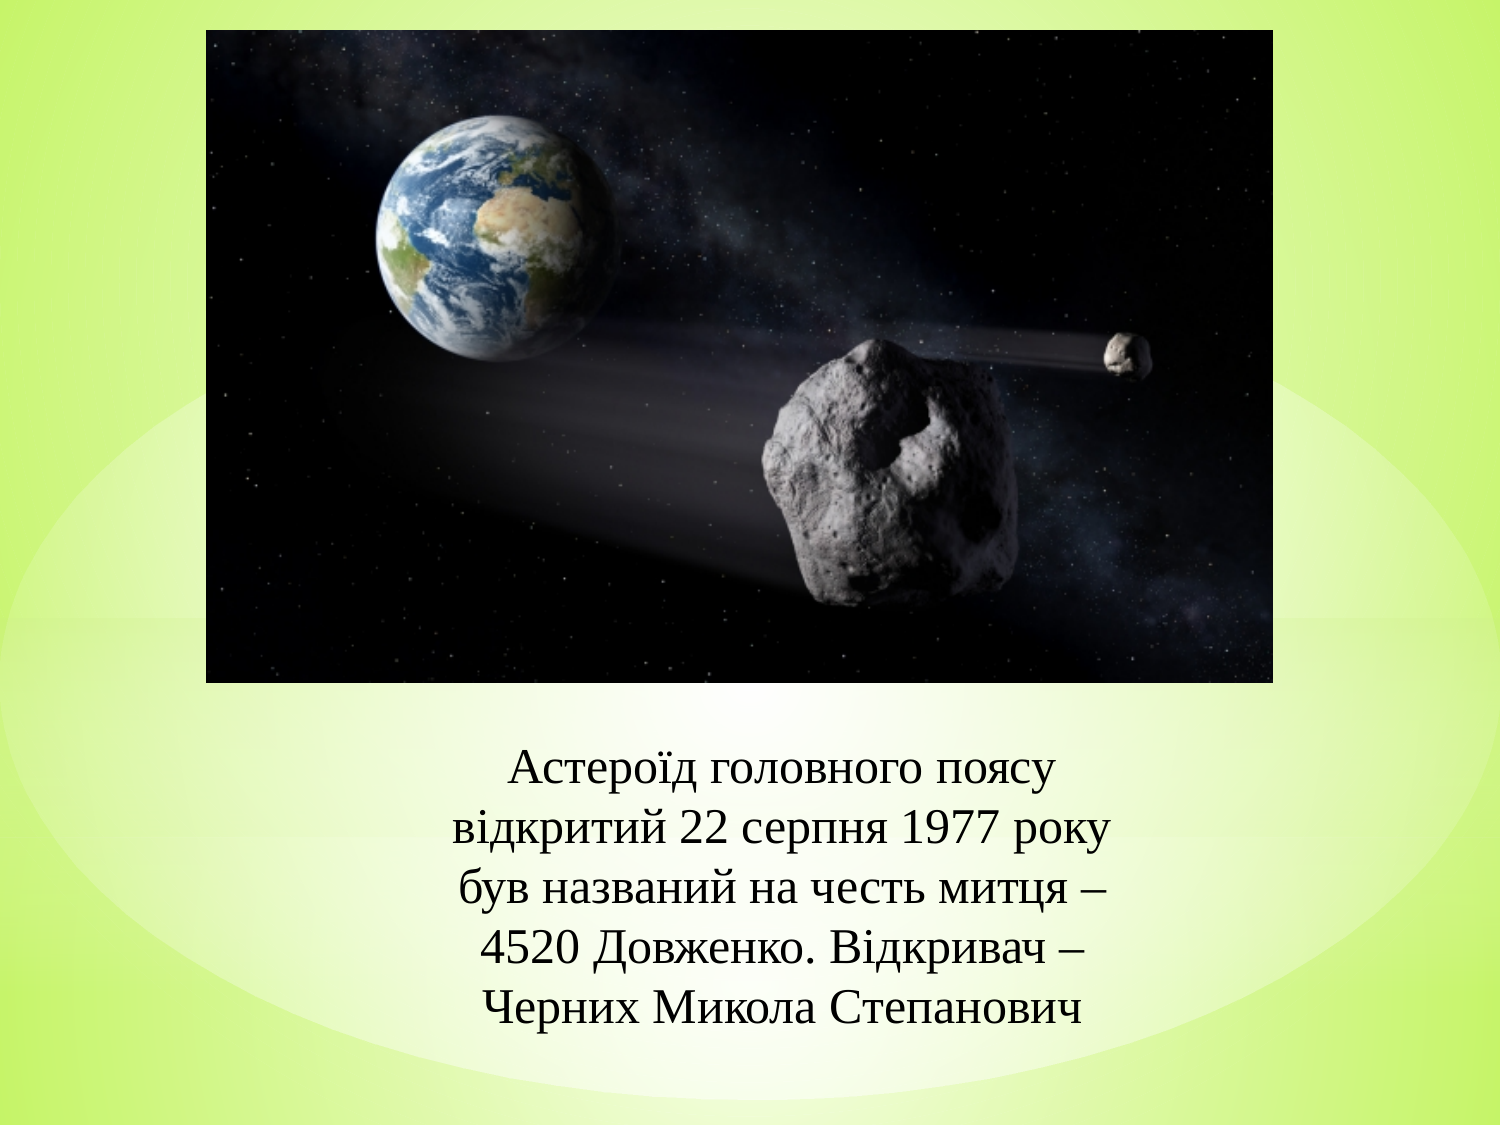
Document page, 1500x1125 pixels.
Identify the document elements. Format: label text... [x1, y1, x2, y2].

picture [206, 30, 1274, 683]
text_box Астероїд головного поясу відкритий 22 серпня 1977 року був названий на честь митця – 4520 Довженко. Відкривач – Черних Микола Степанович [407, 725, 1158, 1041]
